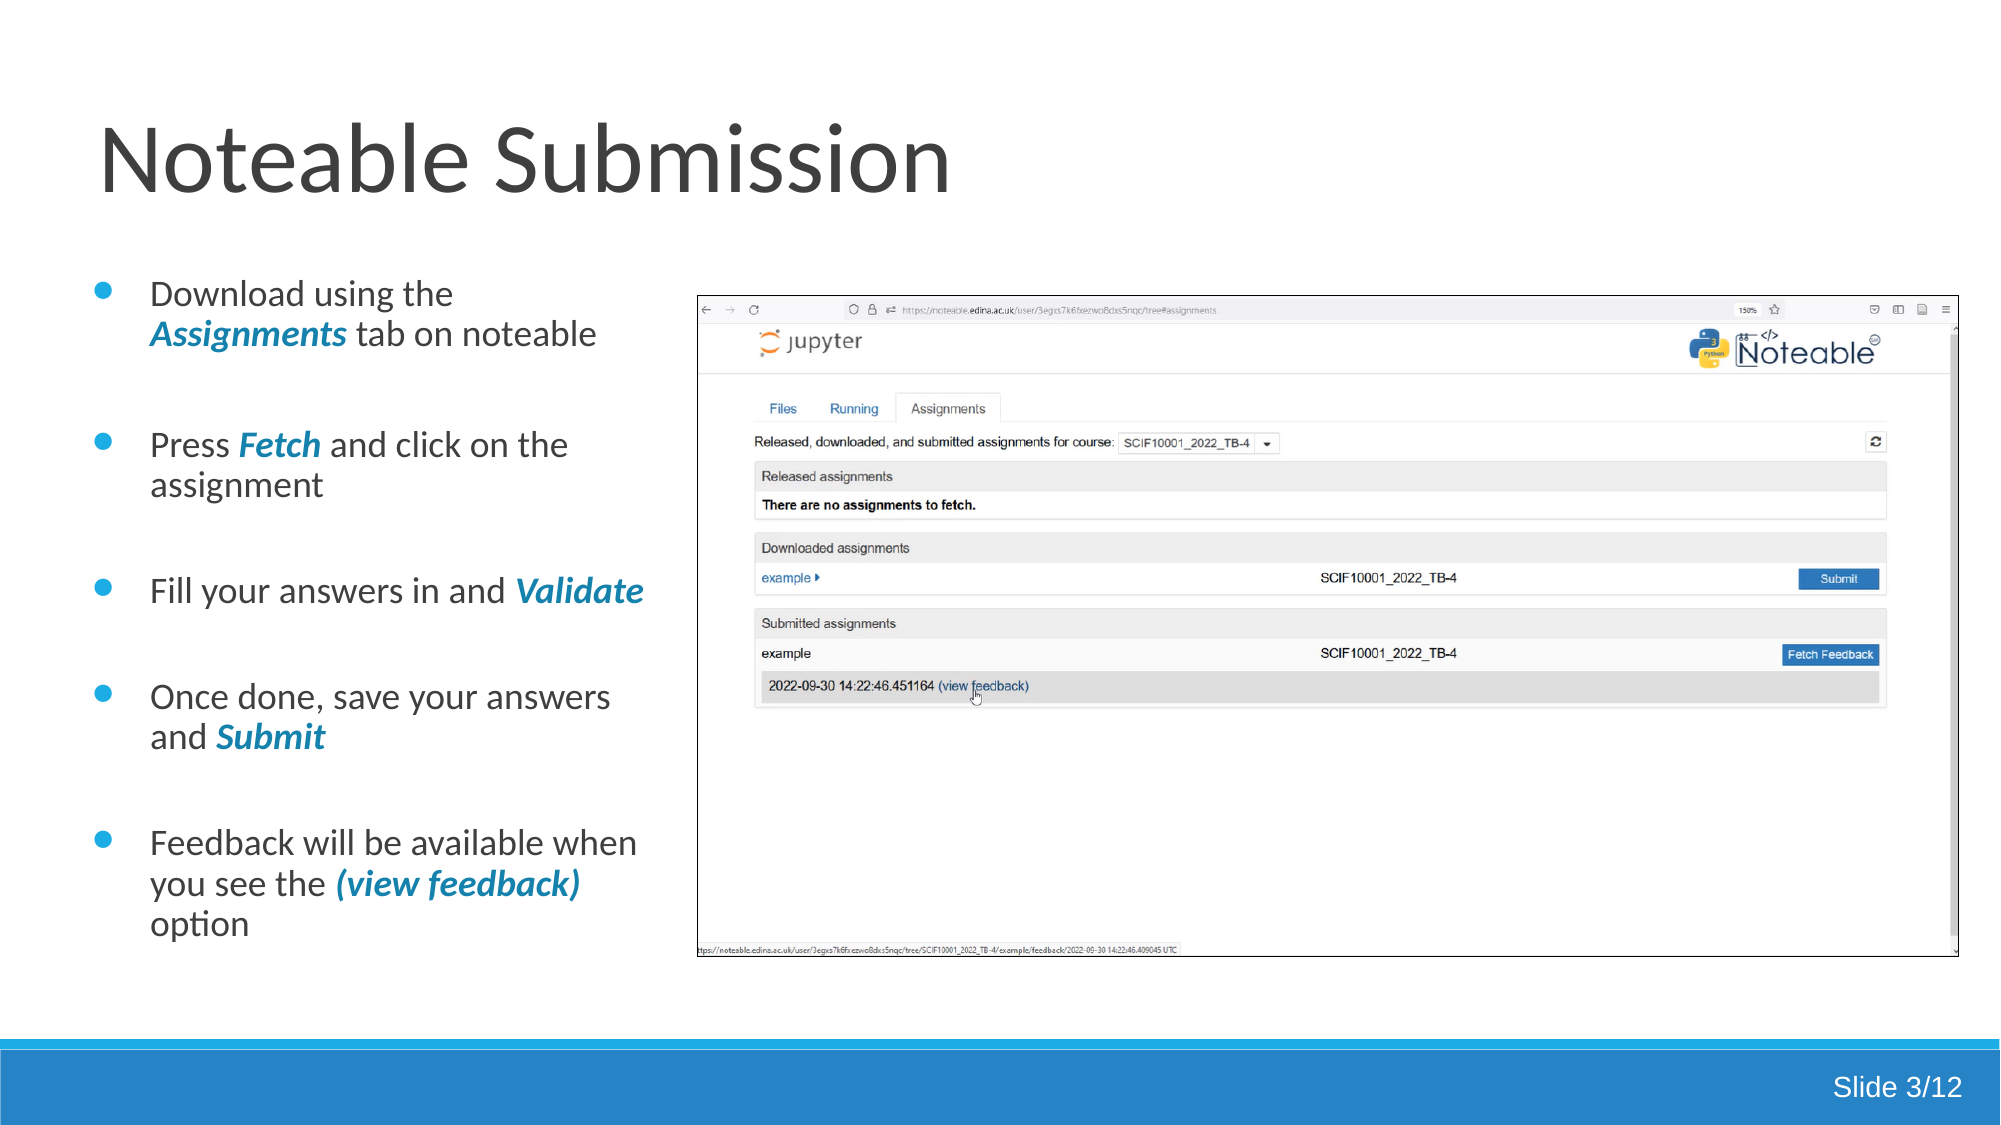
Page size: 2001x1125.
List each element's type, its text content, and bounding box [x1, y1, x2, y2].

text_box [81, 252, 1941, 365]
text_box Download using the Assignments tab on noteable Press Fetch and click on the assignment Fill your answers in and Validate Once done, save your answers and Submit Feedback will be available when you see the (view feedback) option [75, 266, 657, 616]
text_box Slide 3/12 [1817, 1053, 2000, 1125]
picture [697, 295, 1959, 957]
title Noteable Submission [83, 71, 1567, 221]
